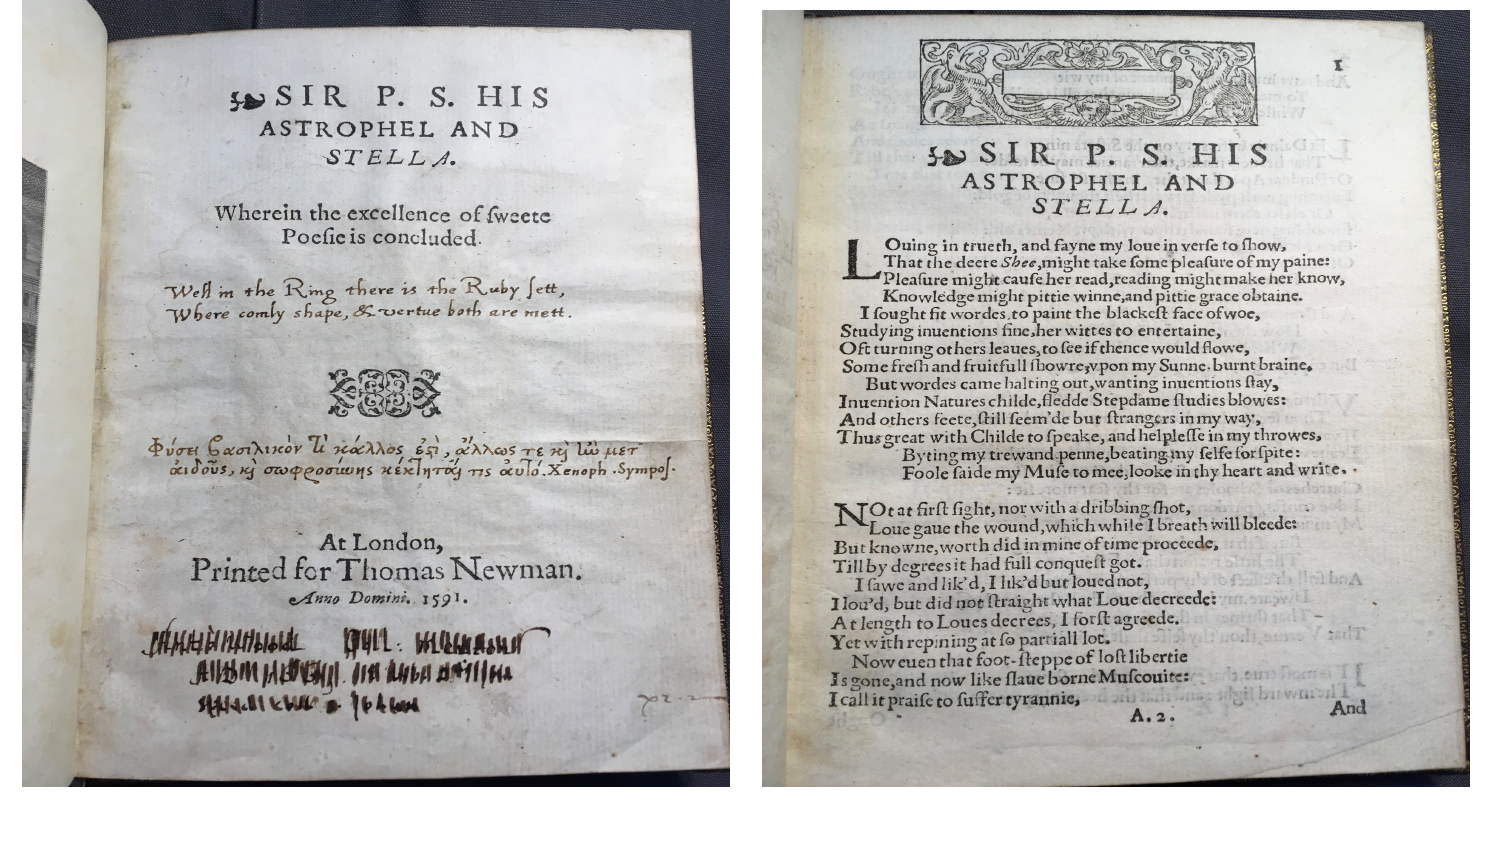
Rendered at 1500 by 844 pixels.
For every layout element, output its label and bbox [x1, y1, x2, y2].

picture [761, 10, 1470, 787]
picture [21, 0, 730, 787]
